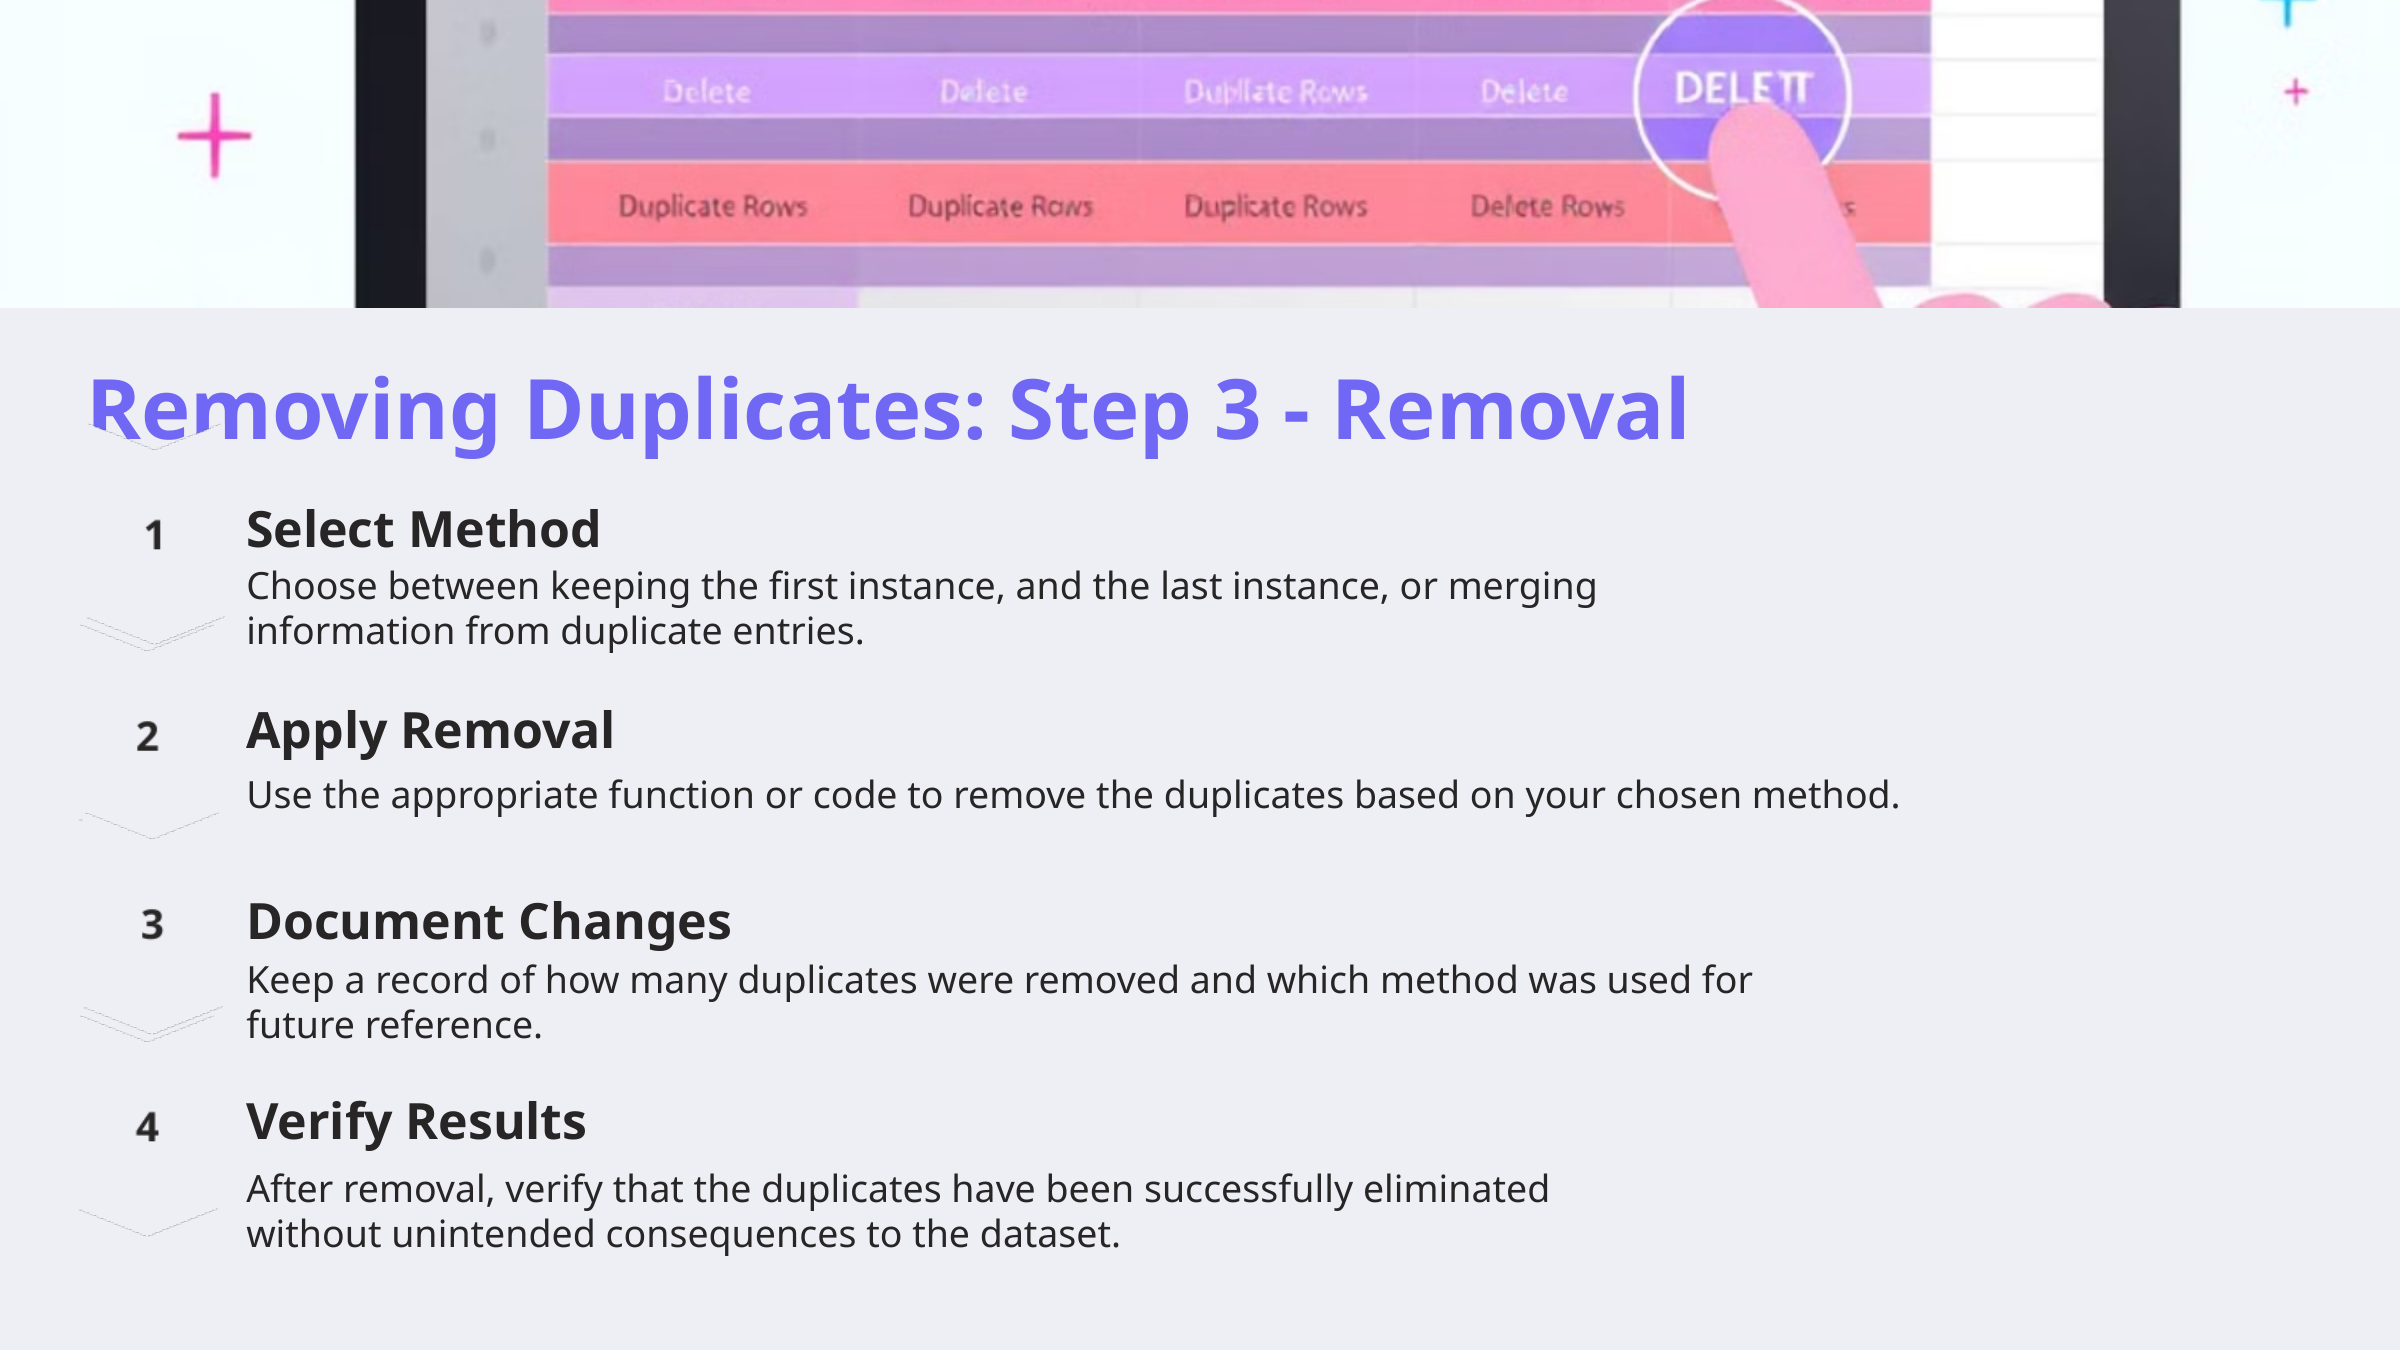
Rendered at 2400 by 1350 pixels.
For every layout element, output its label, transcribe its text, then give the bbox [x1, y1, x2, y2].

picture [78, 423, 225, 1237]
text_box After removal, verify that the duplicates have been successfully eliminated without unintended consequences to the dataset. [246, 1164, 2314, 1205]
text_box Keep a record of how many duplicates were removed and which method was used for future reference. [246, 955, 2314, 995]
text_box Apply Removal [246, 718, 571, 759]
text_box Verify Results [246, 1109, 571, 1151]
text_box Choose between keeping the first instance, and the last instance, or merging information from duplicate entries. [246, 561, 1863, 648]
text_box Document Changes [246, 910, 542, 955]
picture [0, 0, 2400, 308]
text_box Use the appropriate function or code to remove the duplicates based on your chosen method. [246, 777, 2314, 817]
text_box Removing Duplicates: Step 3 - Removal [86, 375, 1205, 457]
text_box Select Method [246, 518, 571, 559]
